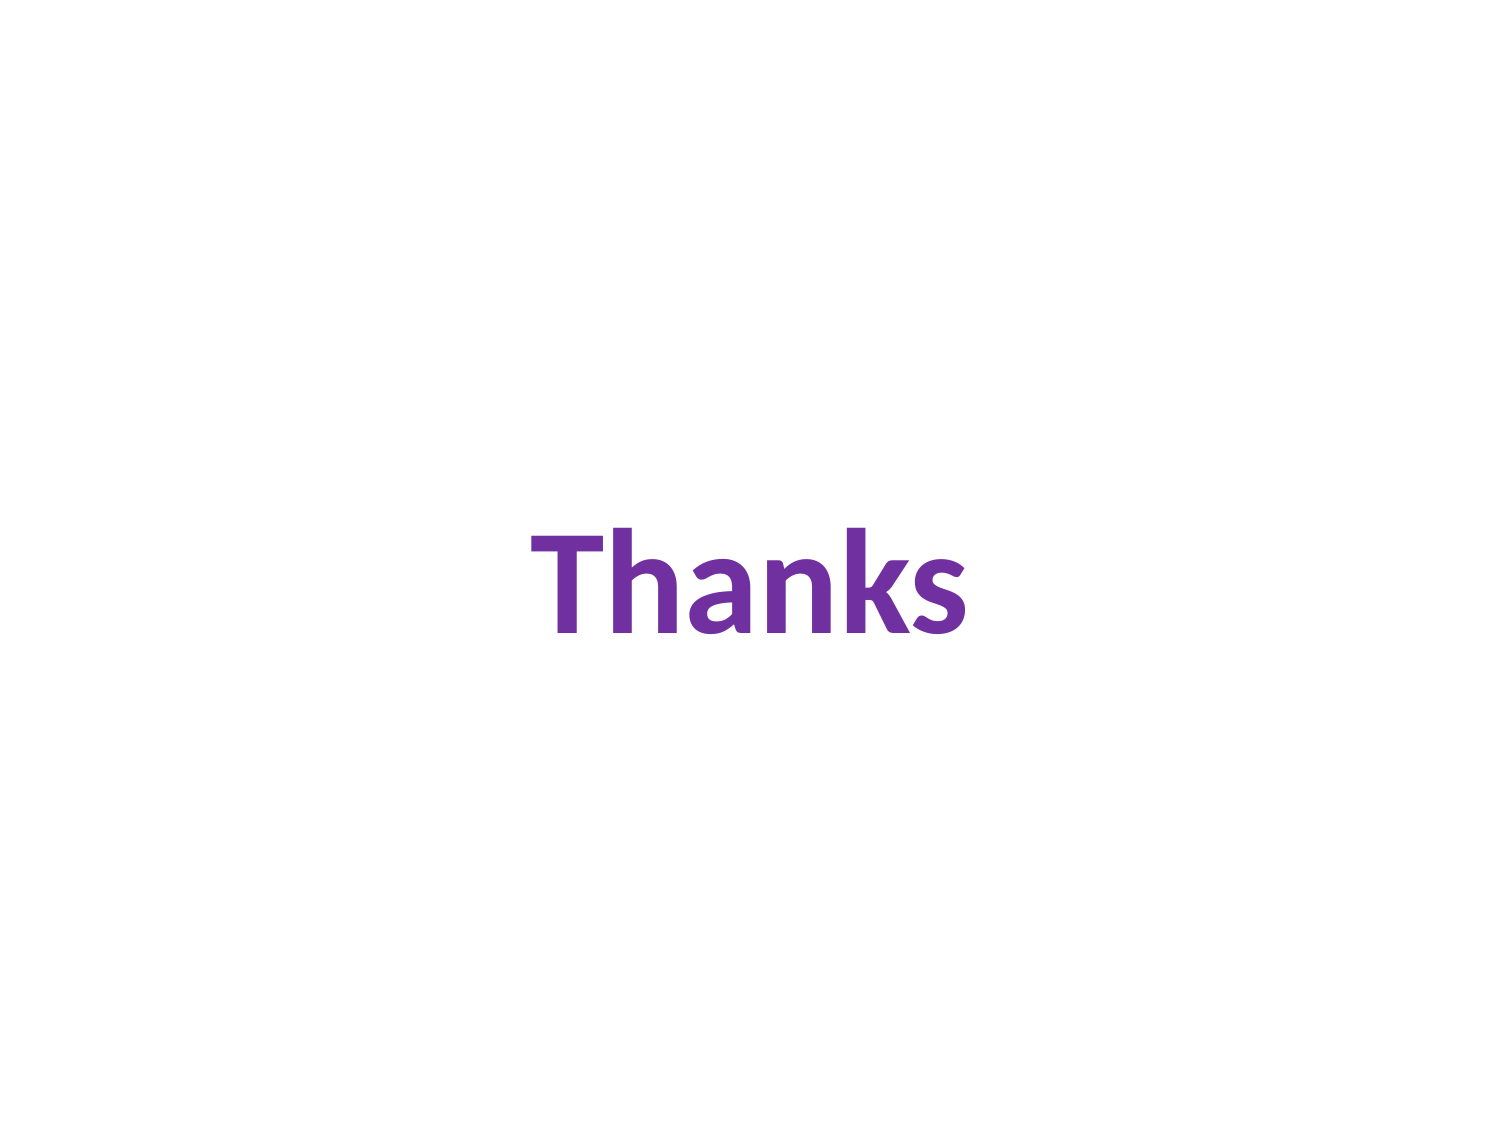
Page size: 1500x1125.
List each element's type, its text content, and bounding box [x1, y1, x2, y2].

list Thanks [75, 476, 1425, 715]
